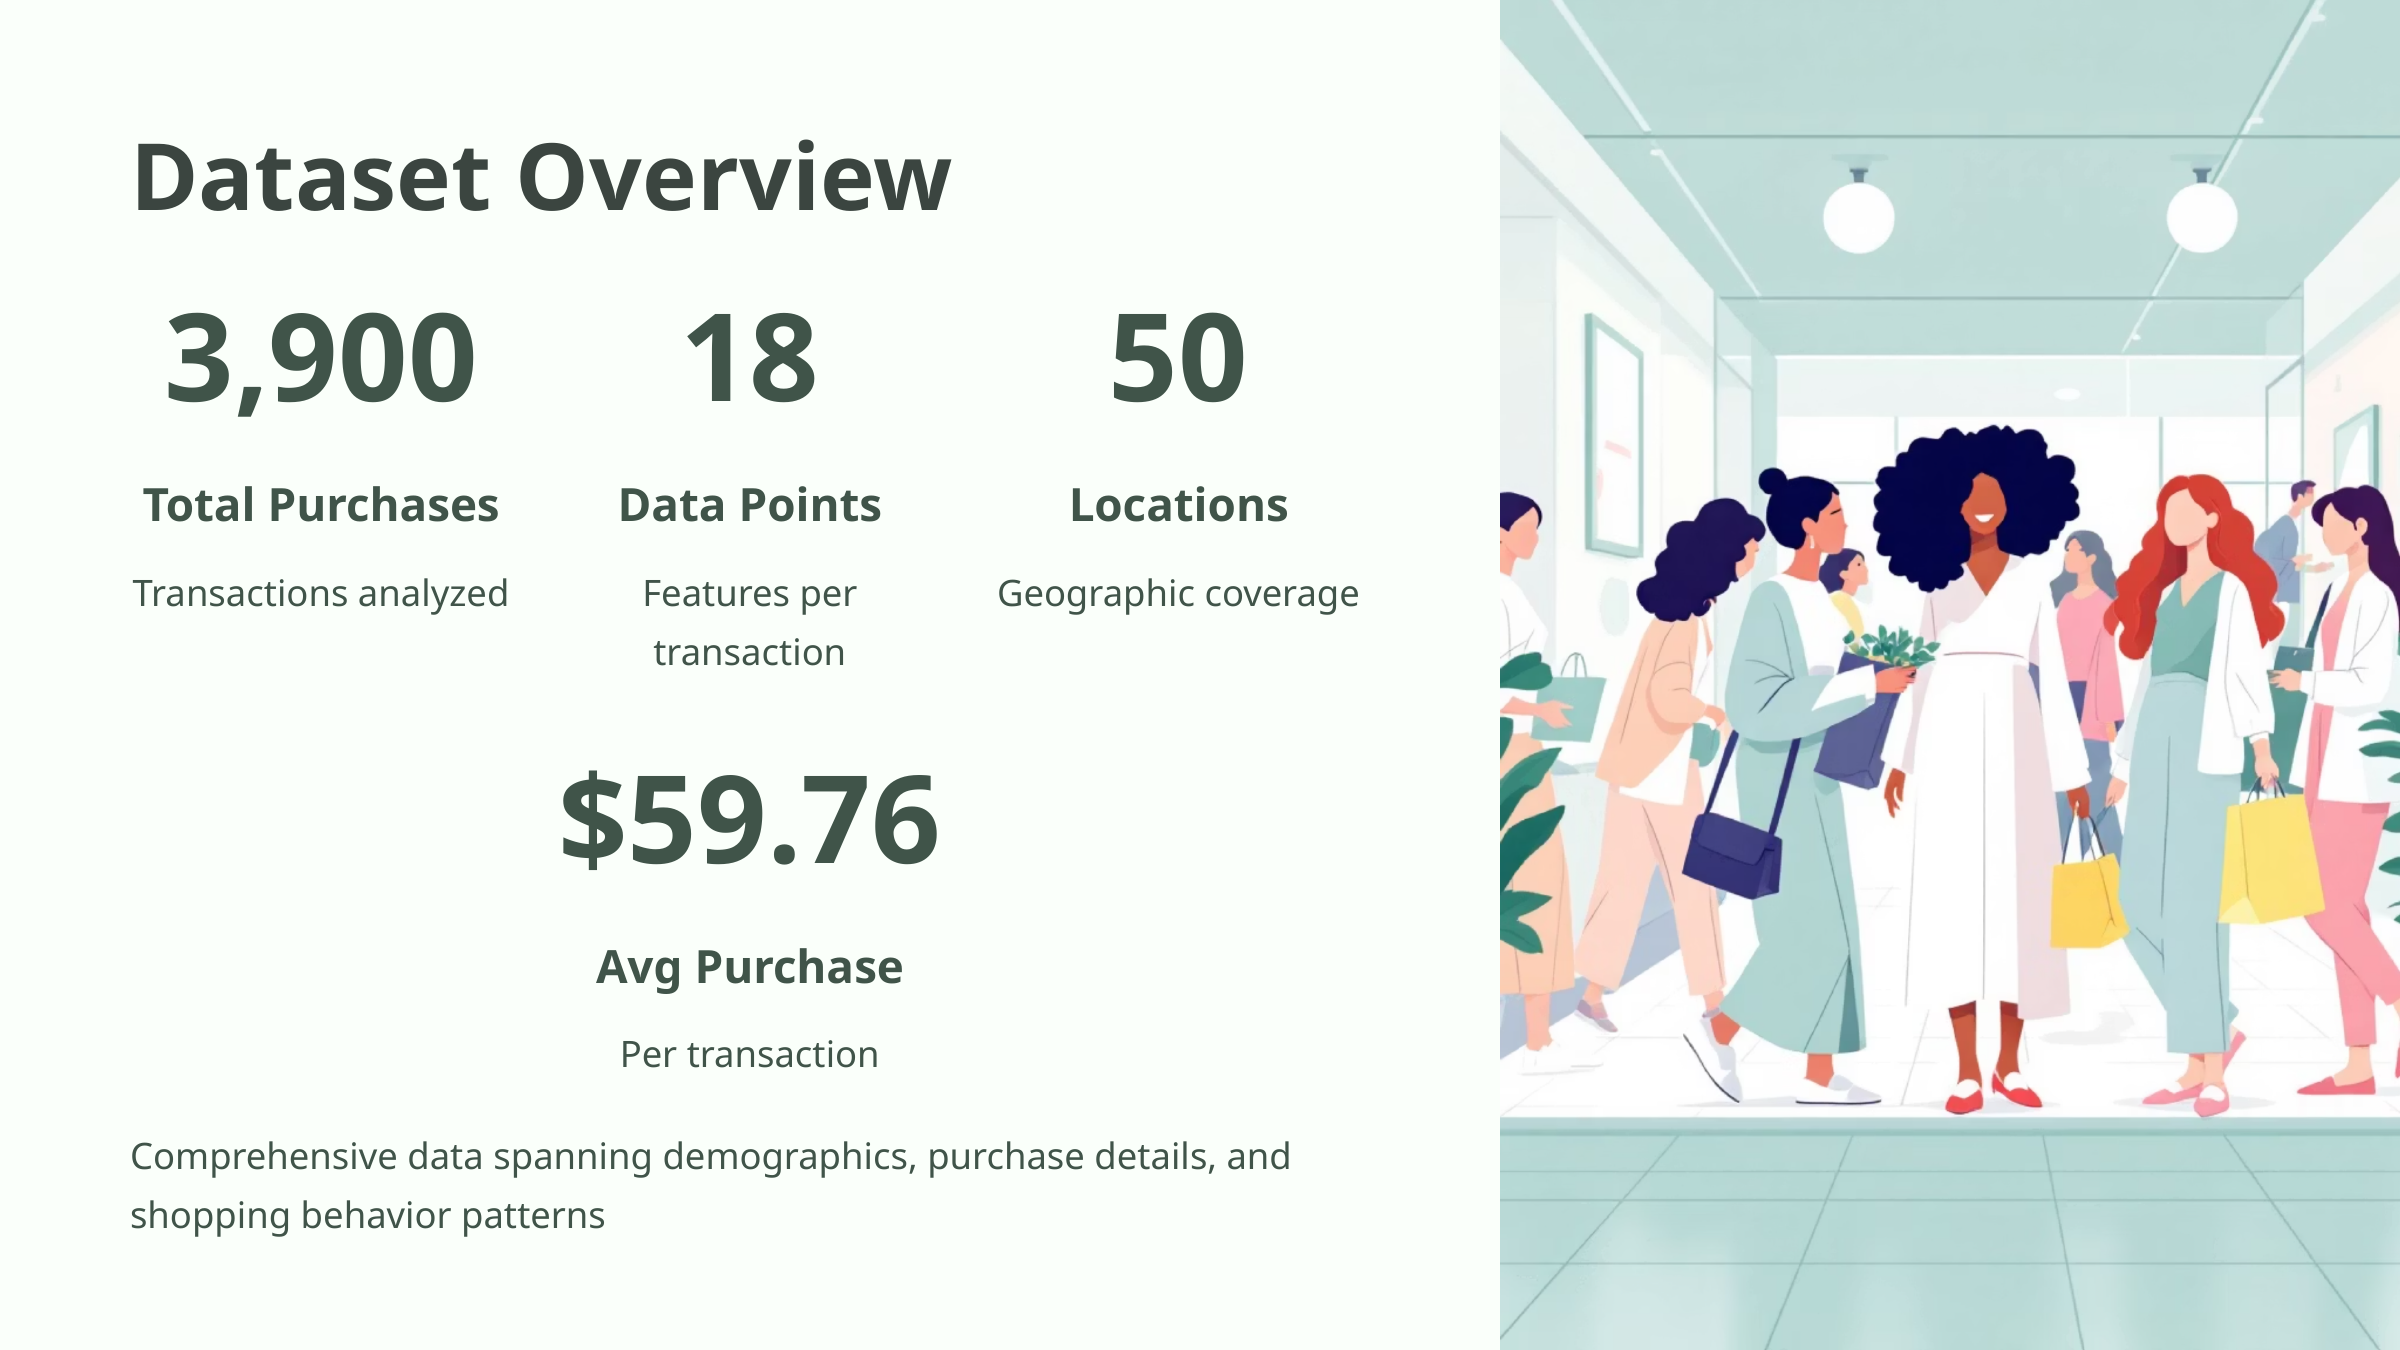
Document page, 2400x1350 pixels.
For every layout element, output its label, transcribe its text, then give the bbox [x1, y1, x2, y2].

text_box 50 [987, 304, 1370, 428]
text_box Transactions analyzed [130, 553, 513, 673]
text_box Avg Purchase [558, 935, 941, 994]
text_box Dataset Overview [130, 113, 1061, 230]
text_box 18 [558, 304, 941, 428]
text_box Features per transaction [558, 553, 941, 673]
picture [1499, 0, 2400, 1350]
text_box Locations [987, 473, 1370, 532]
text_box Geographic coverage [987, 553, 1370, 614]
text_box Per transaction [558, 1015, 941, 1076]
text_box 3,900 [130, 304, 513, 428]
text_box Data Points [558, 473, 941, 532]
text_box $59.76 [558, 766, 941, 889]
text_box Comprehensive data spanning demographics, purchase details, and shopping behavior patterns [130, 1117, 1370, 1237]
text_box Total Purchases [130, 473, 513, 532]
